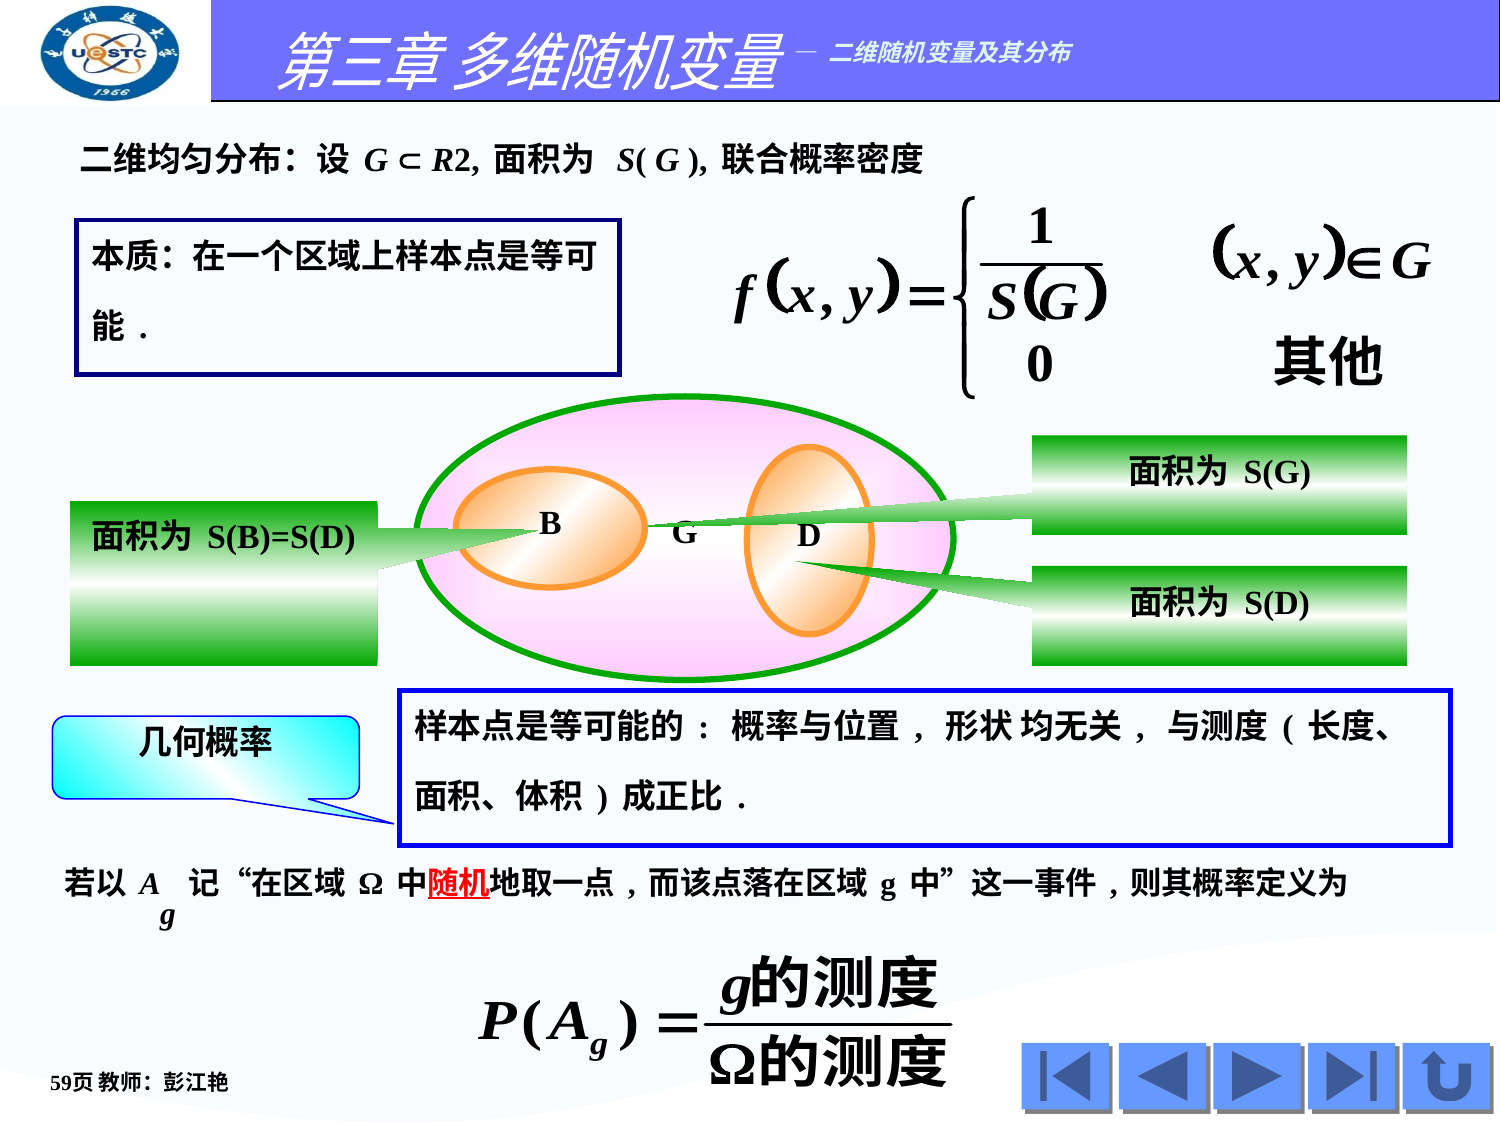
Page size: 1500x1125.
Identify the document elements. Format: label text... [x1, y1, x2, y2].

text_box 本质：在一个区域上样本点是等可能. [76, 219, 620, 375]
text_box B [455, 469, 645, 588]
text_box 若以Ag记“在区域Ω中随机地取一点,而该点落在区域g中”这一事件,则其概率定义为 [49, 849, 1500, 939]
text_box D [746, 523, 872, 635]
picture [0, 0, 211, 106]
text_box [466, 945, 967, 1101]
text_box 几何概率 [52, 716, 395, 824]
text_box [698, 186, 1446, 411]
text_box G [870, 521, 954, 574]
text_box 样本点是等可能的: 概率与位置, 形状 均无关, 与测度(长度、面积、体积)成正比. [399, 690, 1451, 846]
text_box 面积为S(G) [645, 435, 1408, 536]
text_box D [748, 446, 868, 517]
text_box 面积为S(B)=S(D) [69, 500, 539, 666]
text_box 面积为S(D) [794, 561, 1408, 666]
text_box G [419, 525, 936, 681]
text_box G [416, 396, 944, 529]
text_box 二维均匀分布：设G  R2,面积为 S( G ),联合概率密度 [64, 101, 1500, 208]
